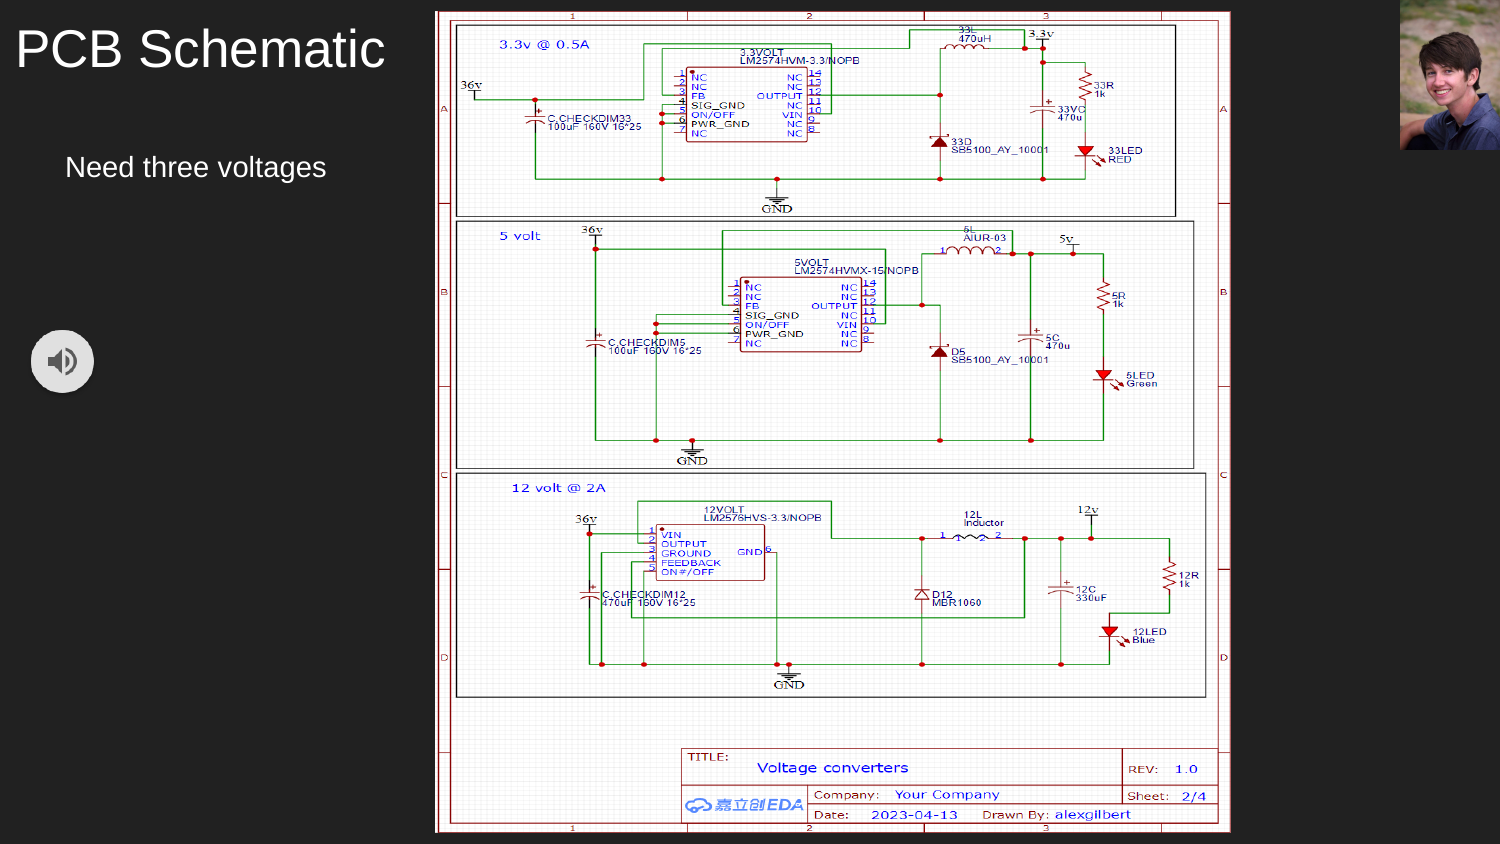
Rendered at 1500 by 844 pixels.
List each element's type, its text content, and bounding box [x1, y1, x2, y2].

picture [435, 11, 1231, 833]
title PCB Schematic [0, 0, 1398, 94]
text_box Need three voltages [50, 133, 396, 199]
picture [24, 323, 101, 400]
picture [1400, 0, 1500, 150]
